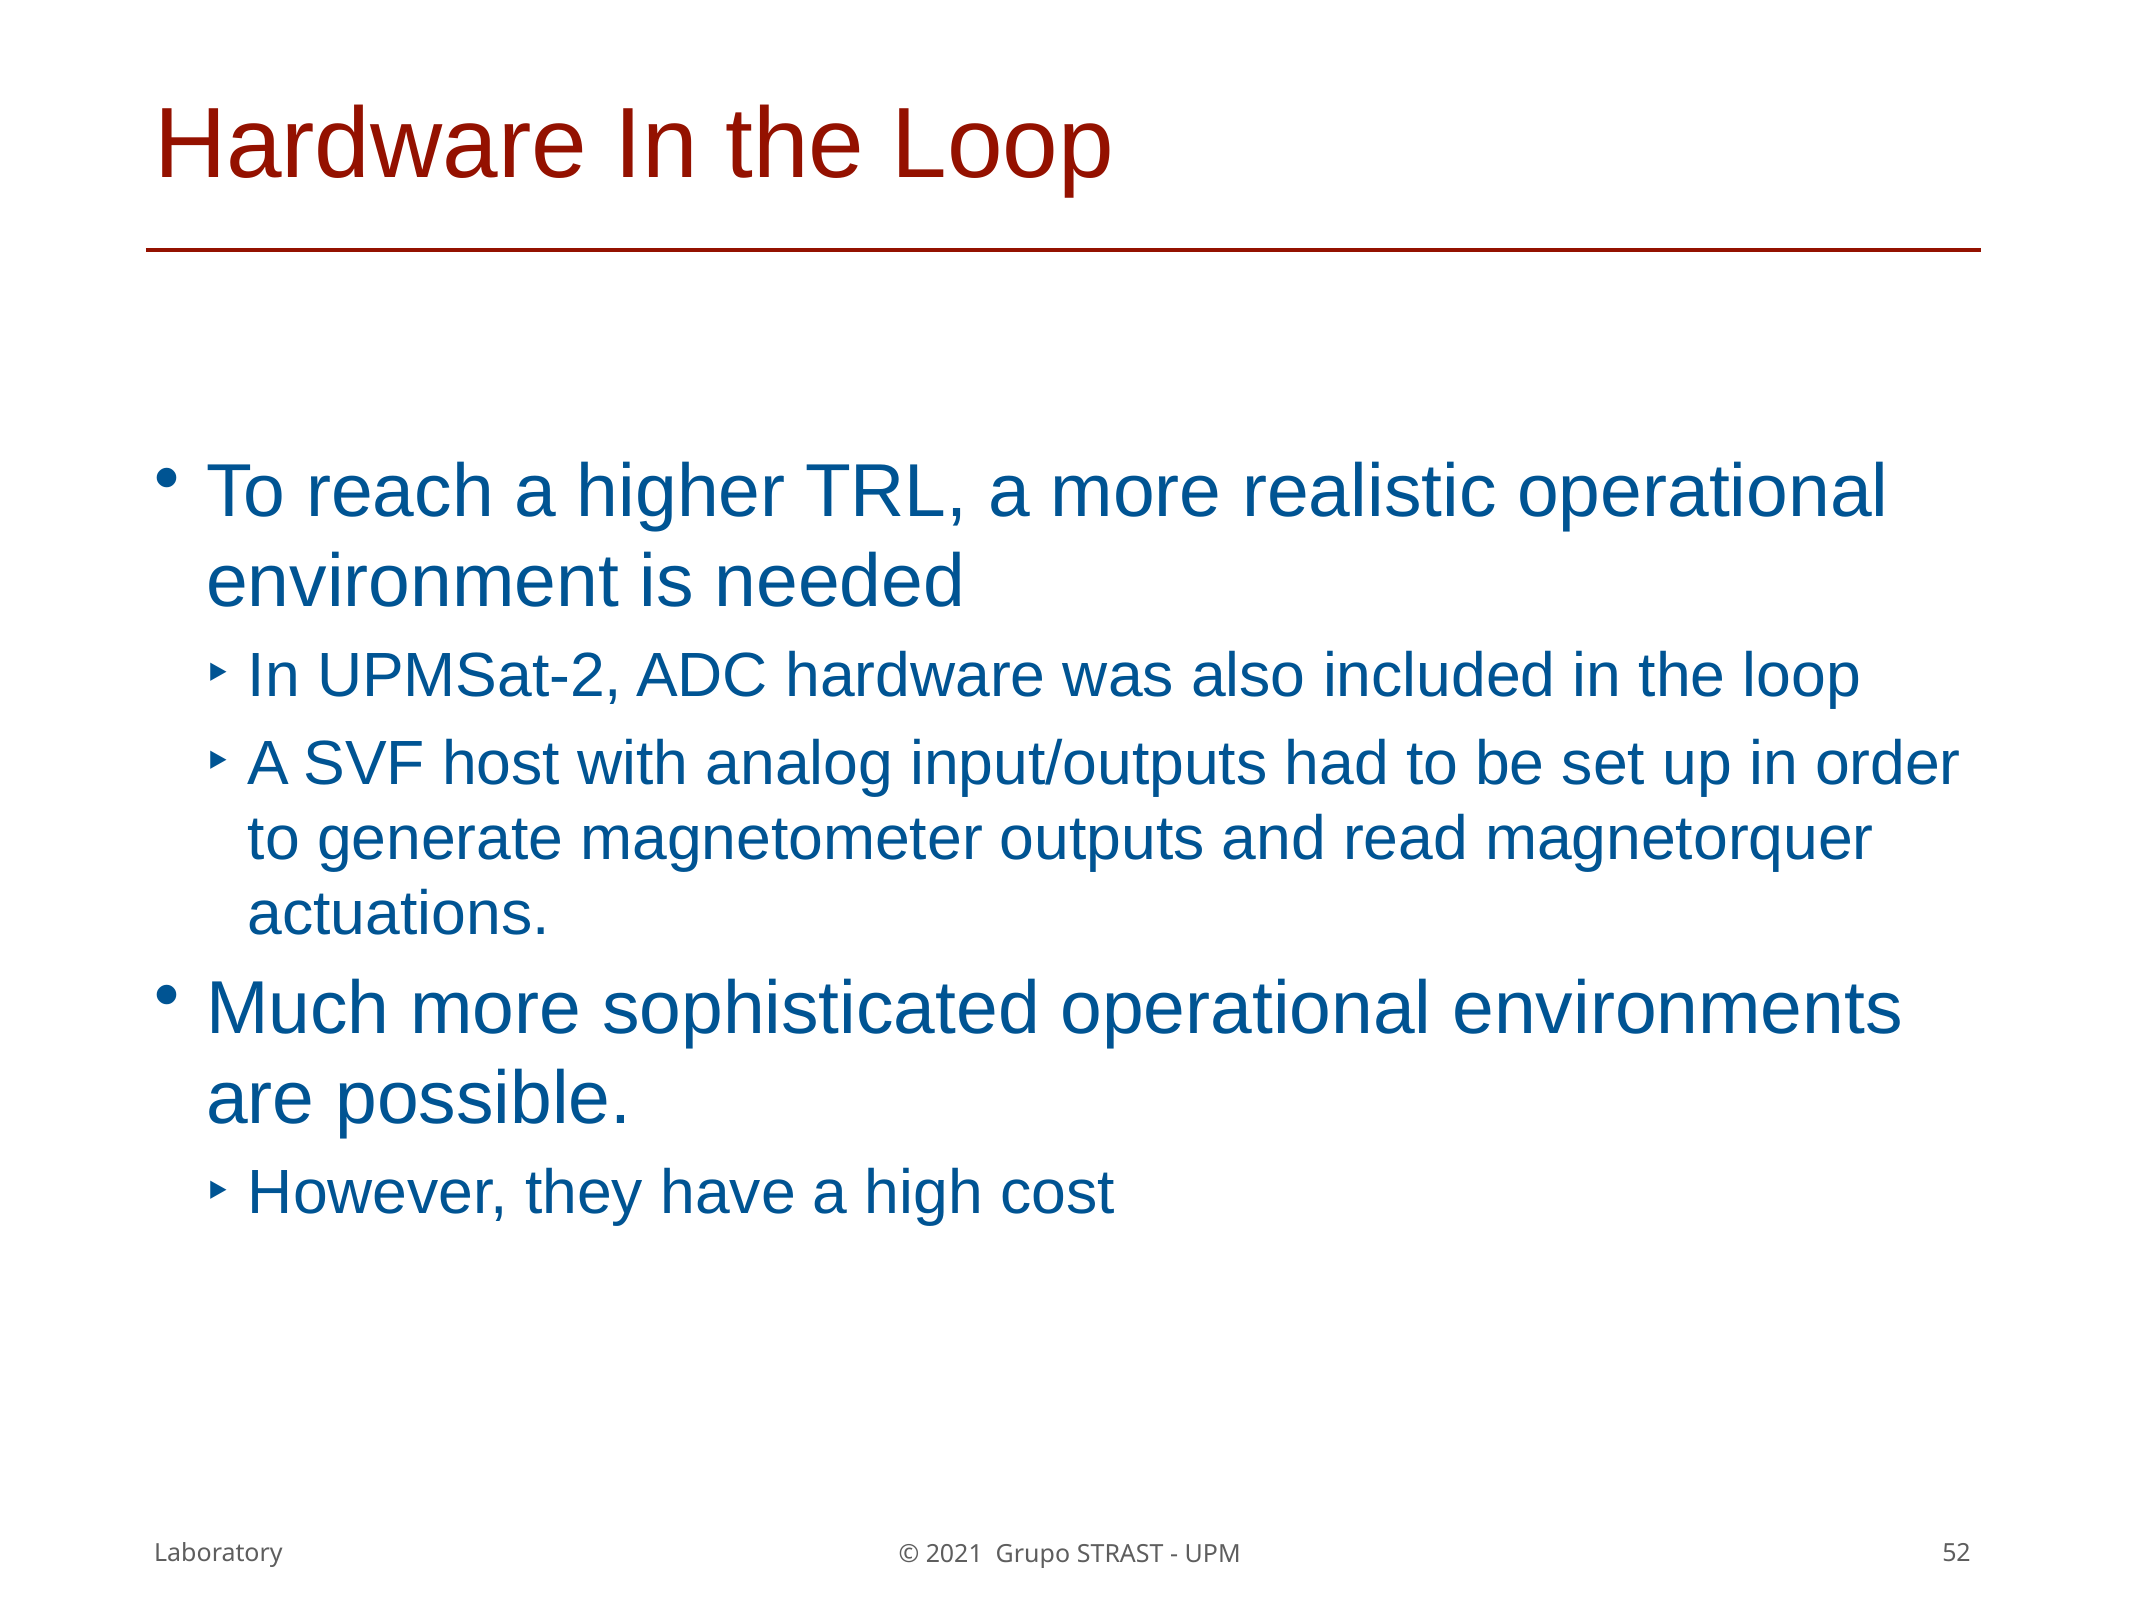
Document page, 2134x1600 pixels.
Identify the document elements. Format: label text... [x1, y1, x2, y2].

list Laboratory [145, 1527, 385, 1575]
title Hardware In the Loop [145, 32, 1980, 243]
list To reach a higher TRL, a more realistic operational environment is needed In UPMSat-2, ADC hardware was also included in the loop A SVF host with analog input/outputs had to be set up in order to generate magnetometer outputs and read magnetorquer actuations. Much more sophisticated operational environments are possible. However, they have a high cost [145, 270, 1980, 1501]
slide_number 52 [1932, 1527, 1980, 1575]
